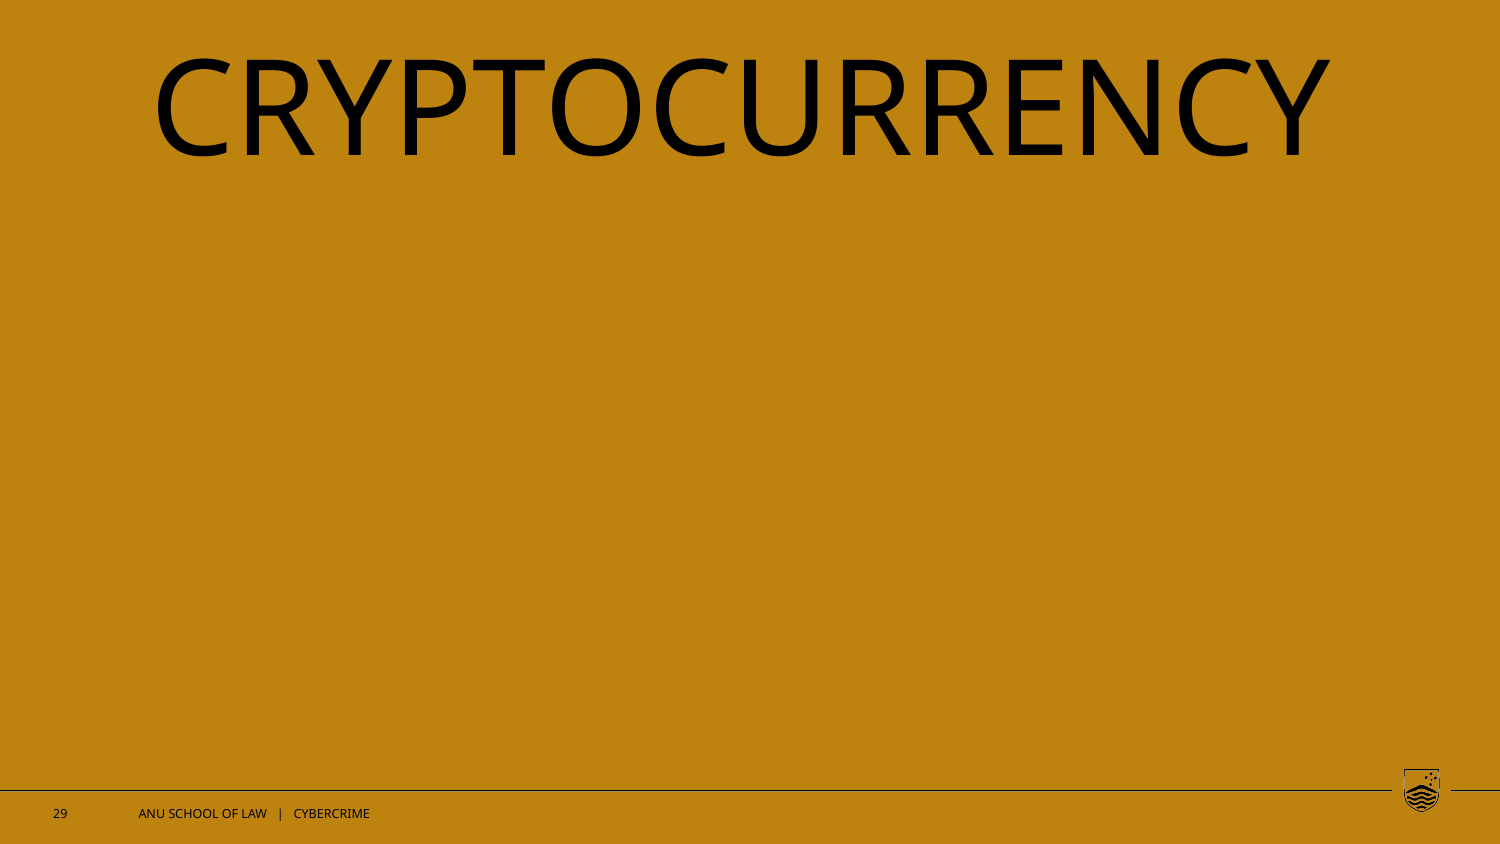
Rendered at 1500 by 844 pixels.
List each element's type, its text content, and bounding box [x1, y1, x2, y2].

picture [0, 769, 1500, 812]
title cryptocurrency [150, 53, 1435, 405]
slide_number 29 [53, 806, 113, 824]
footer ANU SCHOOL OF LAW | CYBERCRIME [138, 806, 848, 824]
